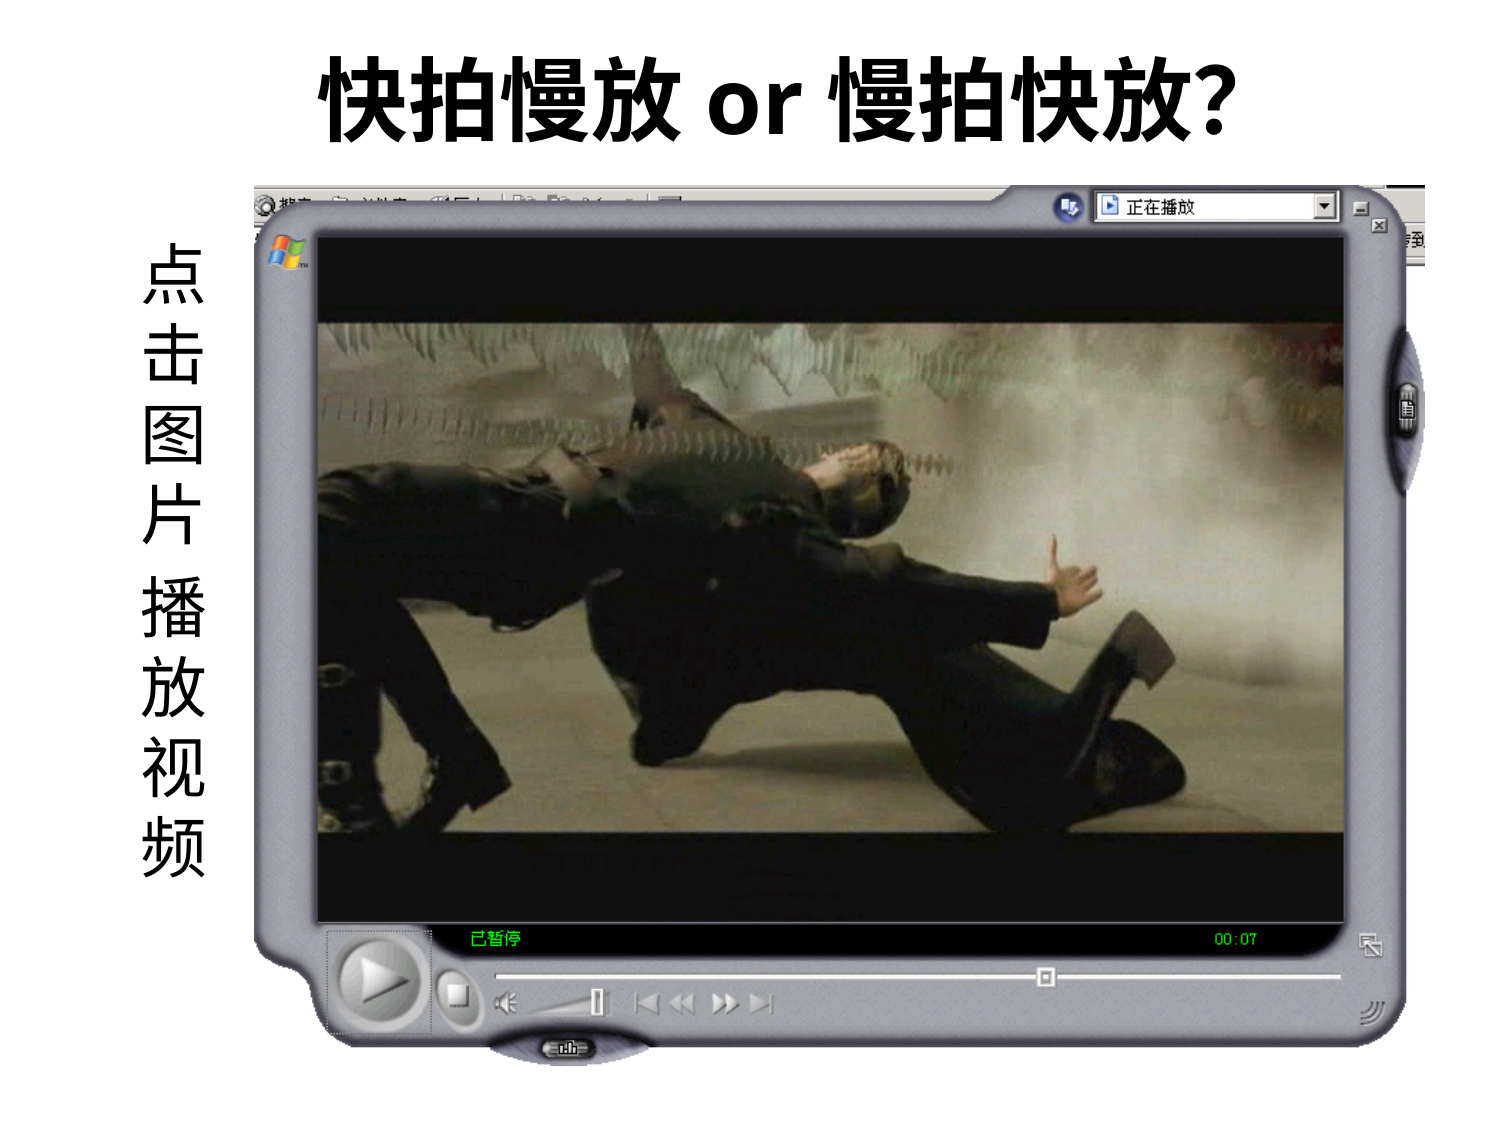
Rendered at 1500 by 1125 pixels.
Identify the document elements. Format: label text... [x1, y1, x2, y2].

picture [254, 185, 1426, 1066]
text_box 点击图片 播放视频 [125, 225, 211, 759]
text_box 快拍慢放or慢拍快放？ [301, 35, 1300, 161]
